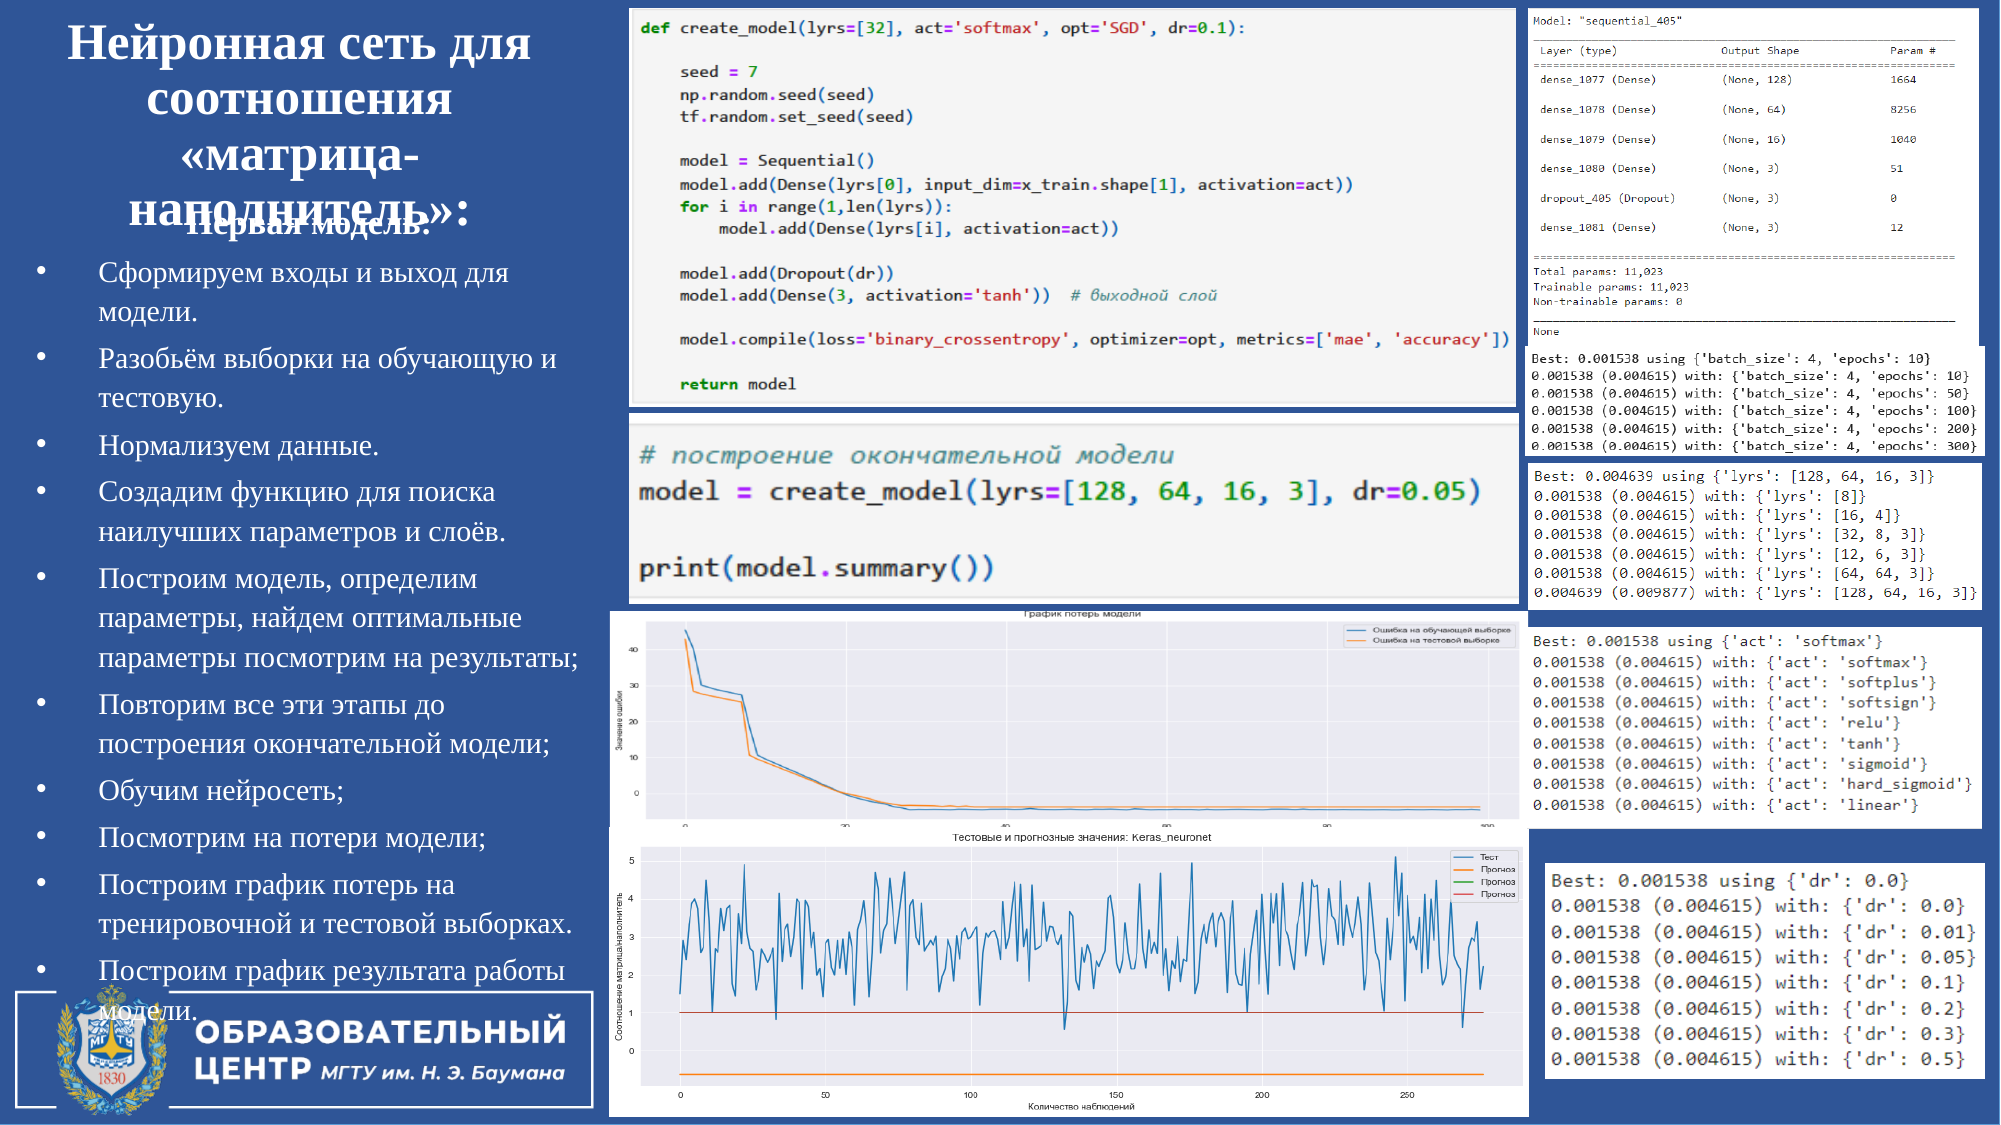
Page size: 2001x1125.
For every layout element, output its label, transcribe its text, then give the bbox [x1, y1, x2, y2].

text_box Первая модель: Сформируем входы и выход для модели. Разобьём выборки на обучающую и тестовую. Нормализуем данные. Создадим функцию для поиска наилучших параметров и слоёв. Построим модель, определим параметры, найдем оптимальные параметры посмотрим на результаты; Повторим все эти этапы до построения окончательной модели; Обучим нейросеть; Посмотрим на потери модели; Построим график потерь на тренировочной и тестовой выборках. Построим график результата работы модели. [21, 143, 598, 1079]
picture [609, 611, 1982, 1117]
picture [15, 983, 594, 1117]
picture [1525, 8, 1985, 457]
picture [629, 413, 1519, 604]
picture [1545, 863, 1985, 1079]
picture [629, 8, 1516, 407]
text_box [0, 0, 2000, 1125]
picture [1528, 463, 1982, 610]
text_box Нейронная сеть для соотношения «матрица-наполнитель»: [23, 8, 577, 143]
